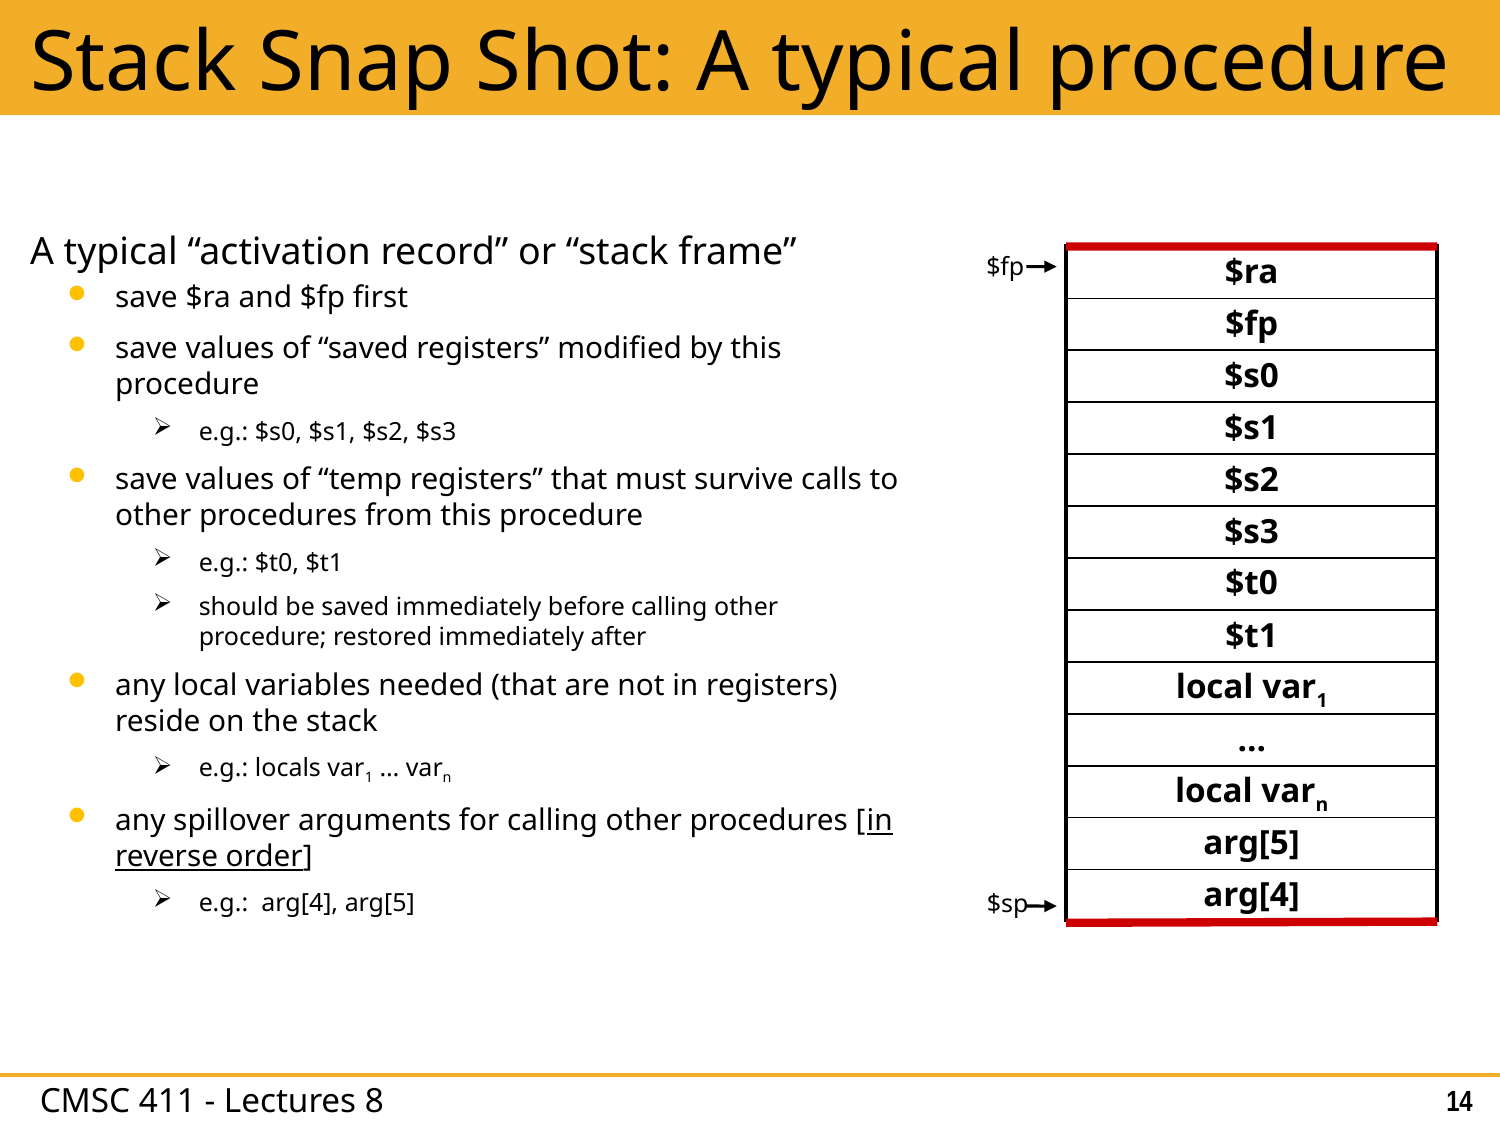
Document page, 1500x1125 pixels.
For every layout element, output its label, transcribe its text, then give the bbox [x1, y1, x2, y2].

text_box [972, 242, 1057, 289]
table_cell $fp [1068, 299, 1435, 349]
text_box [972, 879, 1057, 926]
table_cell local var1 [1068, 663, 1435, 713]
table_cell local varn [1068, 767, 1435, 817]
table_cell arg[5] [1068, 818, 1435, 869]
table_cell $s3 [1068, 507, 1435, 557]
table_header $ra [1068, 248, 1435, 298]
list A typical “activation record” or “stack frame” save $ra and $fp first save values of “saved registers” modified by this procedure e.g.: $s0, $s1, $s2, $s3 save values of “temp registers” that must survive calls to other procedures from this procedure e.g.: $t0, $t1 should be saved immediately before calling other procedure; restored immediately after any local variables needed (that are not in registers) reside on the stack e.g.: locals var1 … varn any spillover arguments for calling other procedures [in reverse order] e.g.: arg[4], arg[5] [0, 204, 931, 964]
table_cell $t0 [1068, 559, 1435, 609]
title Stack Snap Shot: A typical procedure [0, 0, 1500, 116]
table_cell $s2 [1068, 455, 1435, 505]
table_cell $s1 [1068, 403, 1435, 453]
table_cell … [1068, 715, 1435, 765]
table_cell arg[4] [1068, 870, 1435, 921]
table_cell $s0 [1068, 351, 1435, 401]
slide_number 14 [1430, 1074, 1494, 1125]
table_cell $t1 [1068, 611, 1435, 661]
